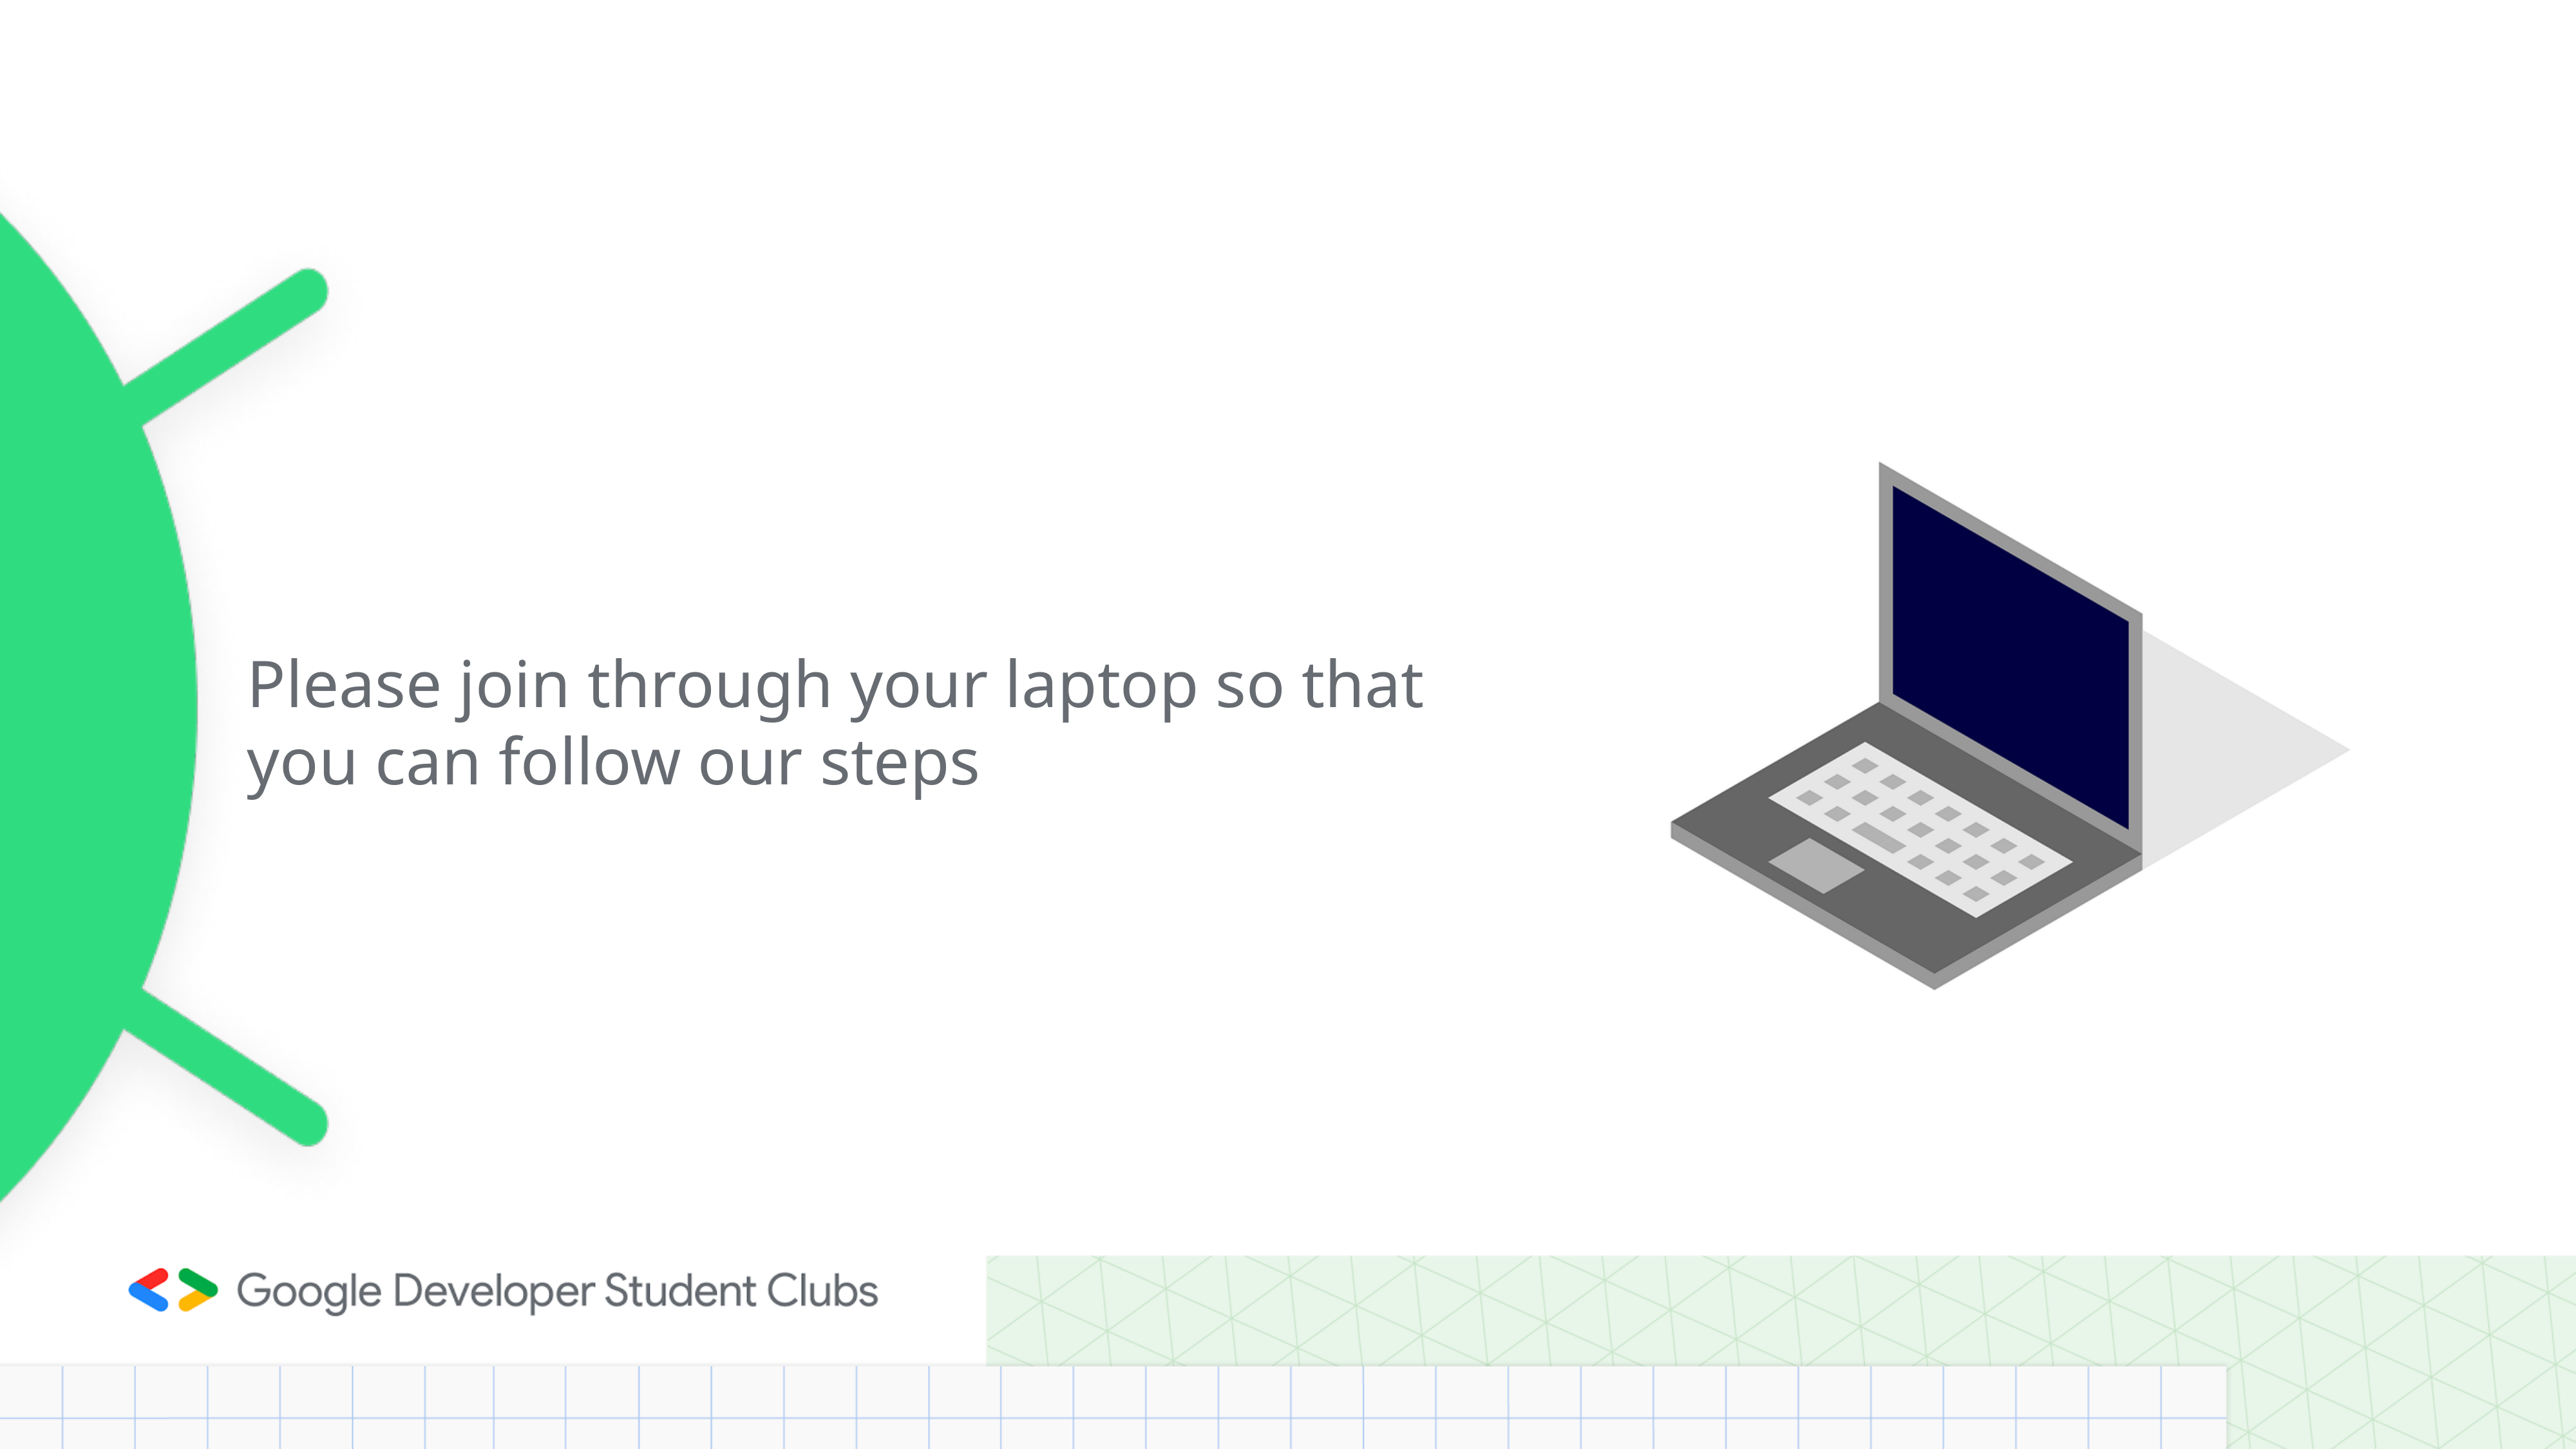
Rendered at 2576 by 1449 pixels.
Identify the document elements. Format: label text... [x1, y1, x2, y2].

list Please join through your laptop so that you can follow our steps [237, 633, 1533, 1449]
picture [0, 0, 2576, 1449]
